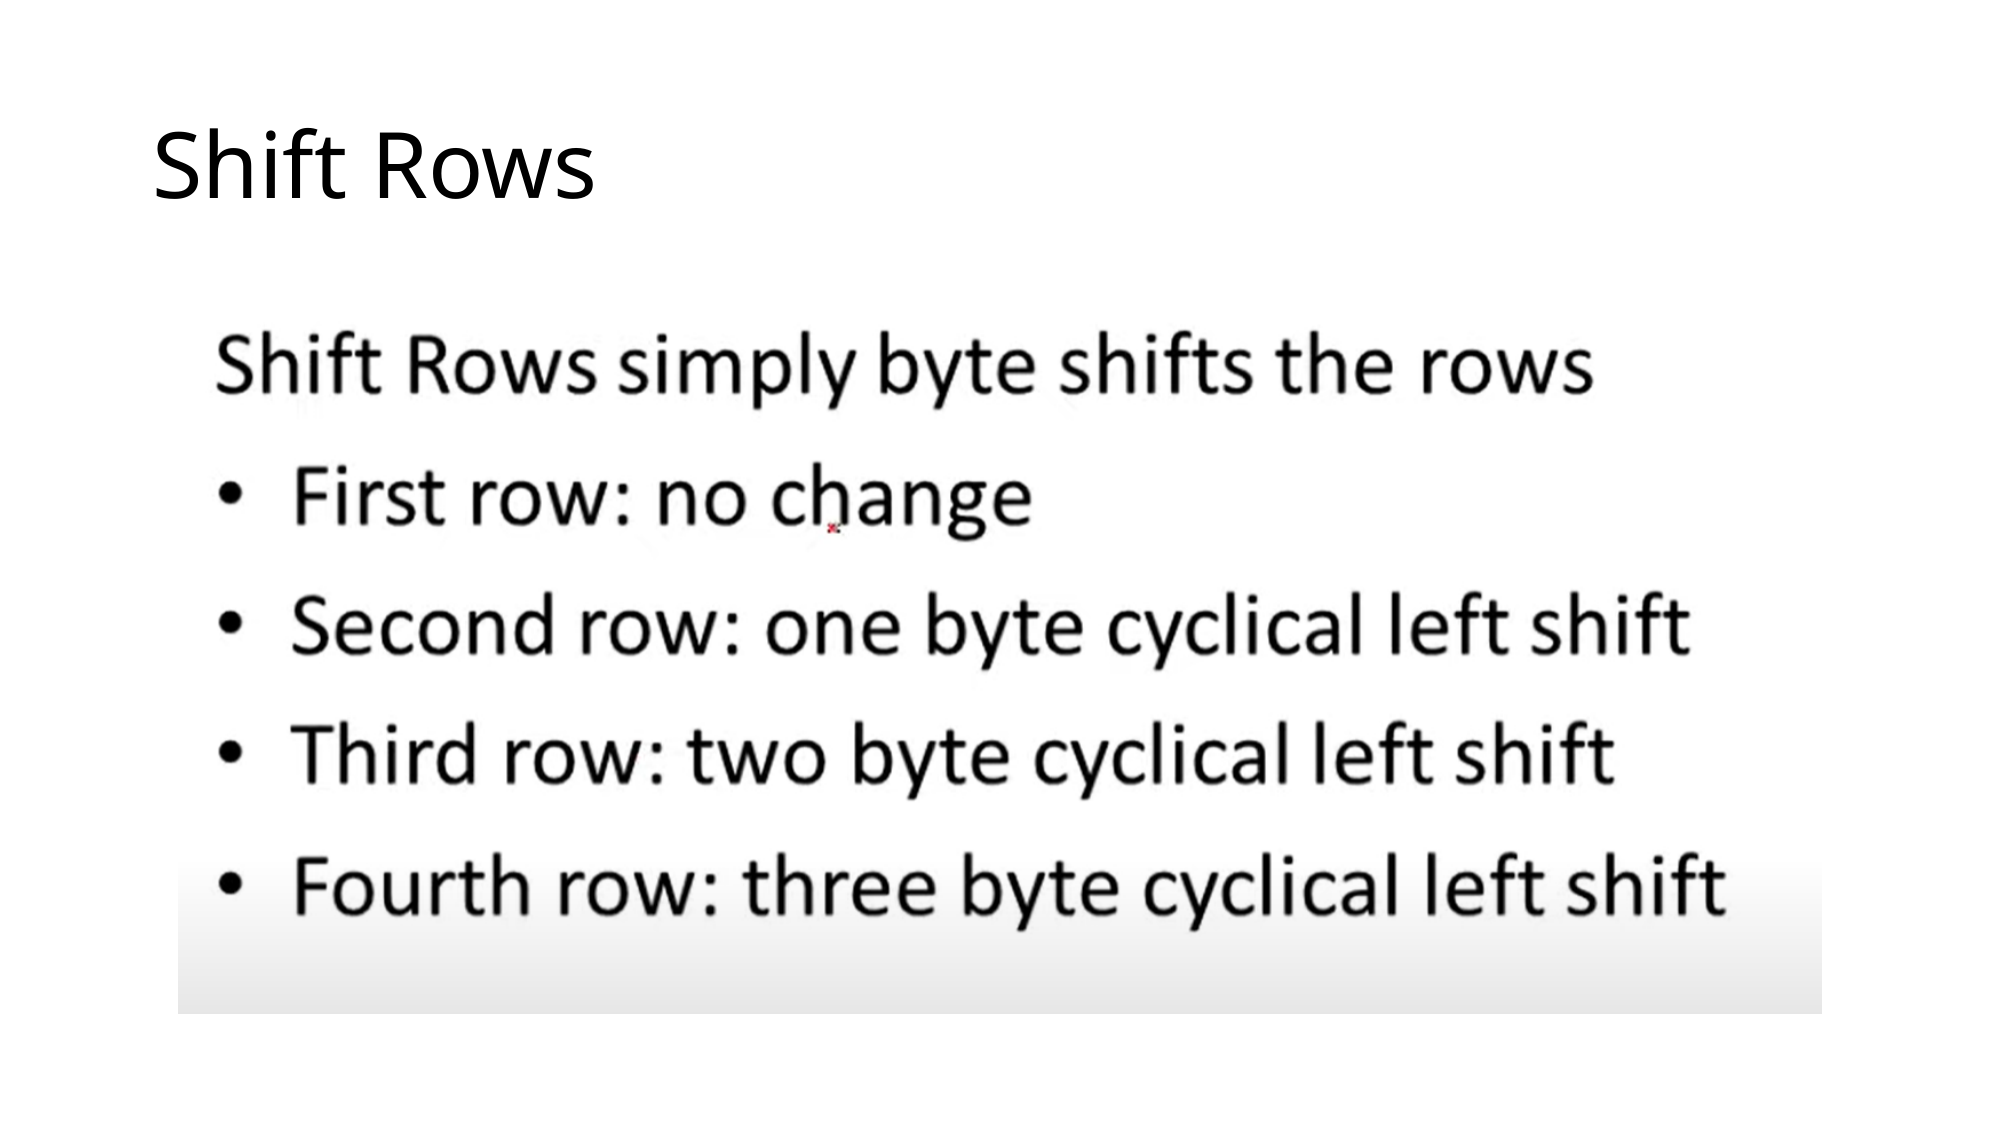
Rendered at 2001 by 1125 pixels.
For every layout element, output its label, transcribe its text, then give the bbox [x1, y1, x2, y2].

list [178, 299, 1822, 1014]
title Shift Rows [137, 59, 1863, 278]
